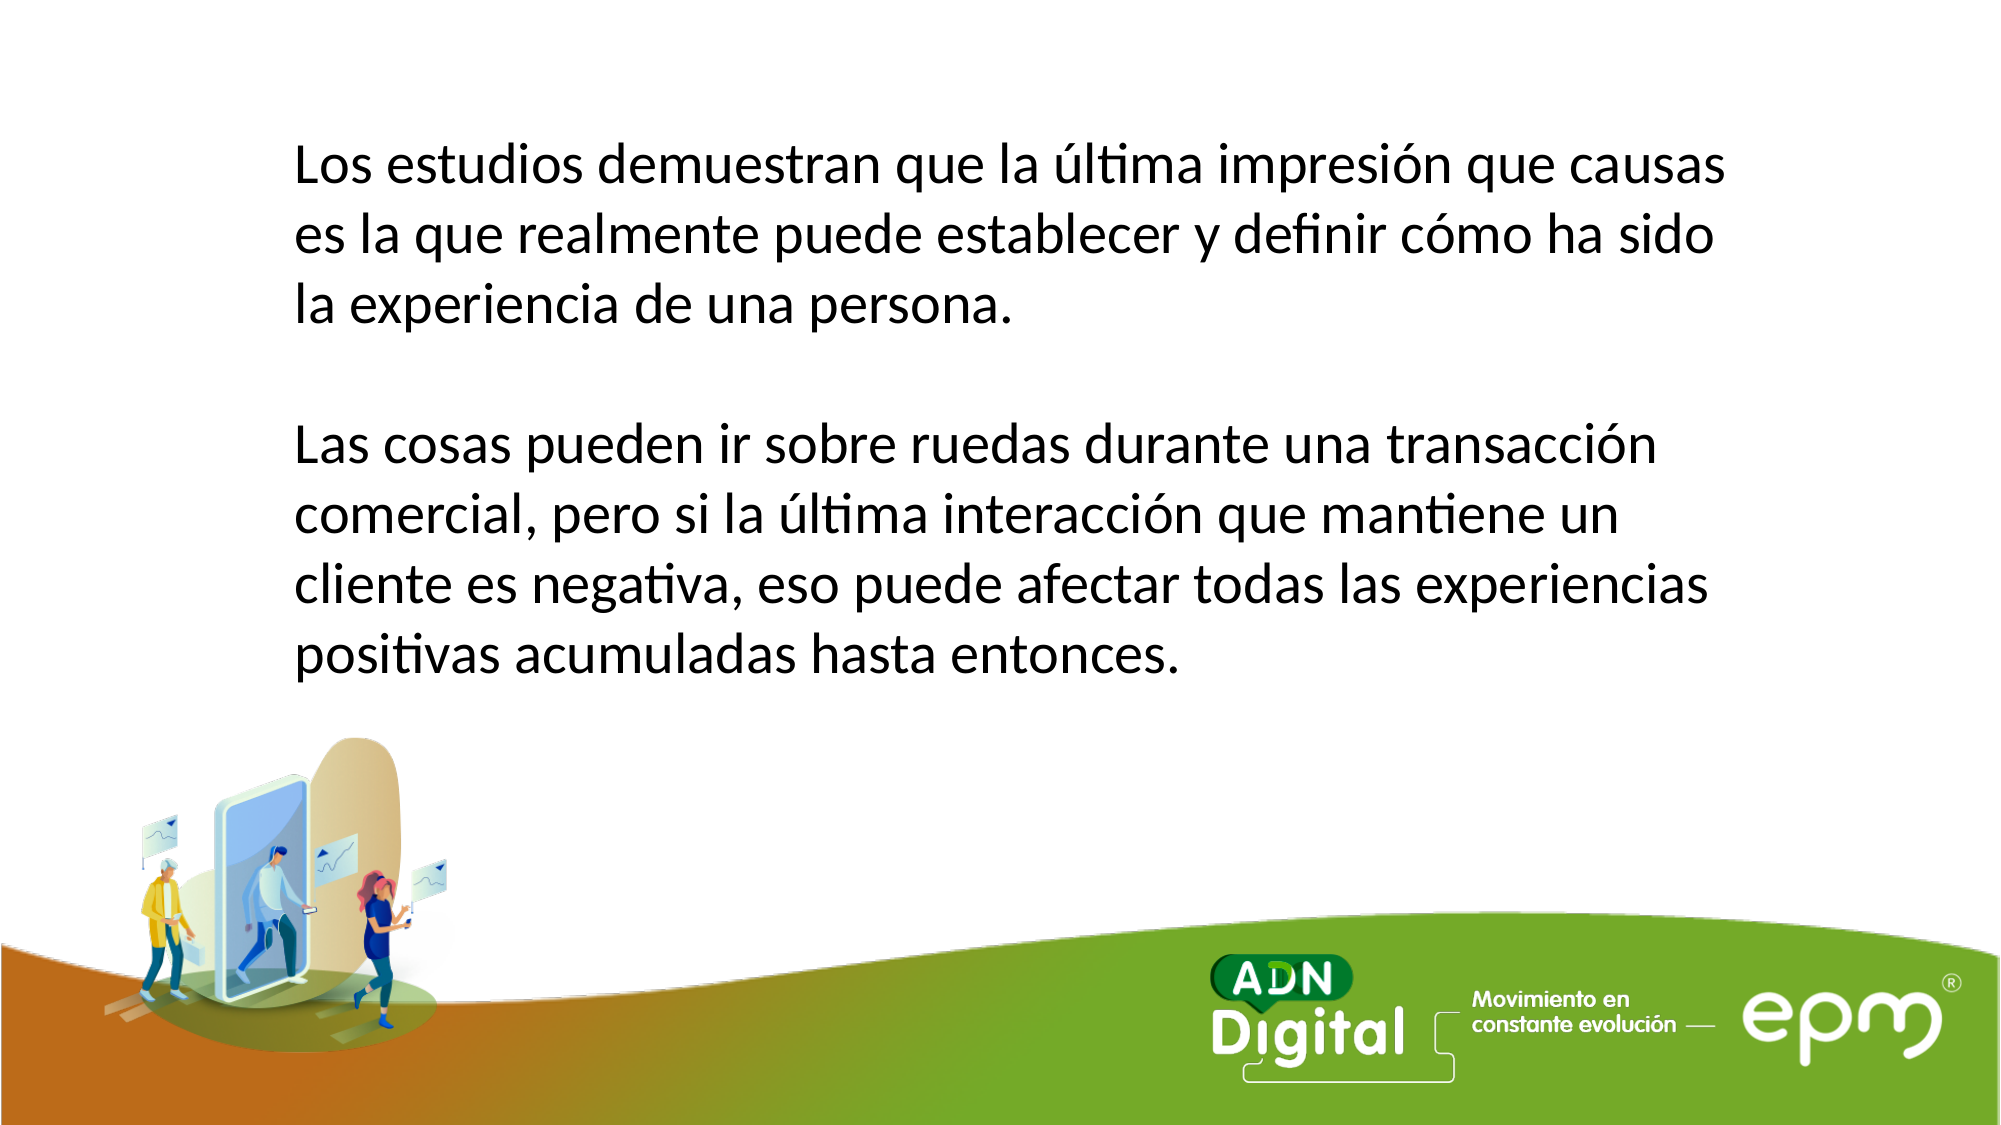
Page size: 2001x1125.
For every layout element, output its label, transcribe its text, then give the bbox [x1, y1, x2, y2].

picture [0, 716, 2000, 1125]
text_box Los estudios demuestran que la última impresión que causas es la que realmente puede establecer y definir cómo ha sido la experiencia de una persona. Las cosas pueden ir sobre ruedas durante una transacción comercial, pero si la última interacción que mantiene un cliente es negativa, eso puede afectar todas las experiencias positivas acumuladas hasta entonces. [280, 118, 1760, 693]
